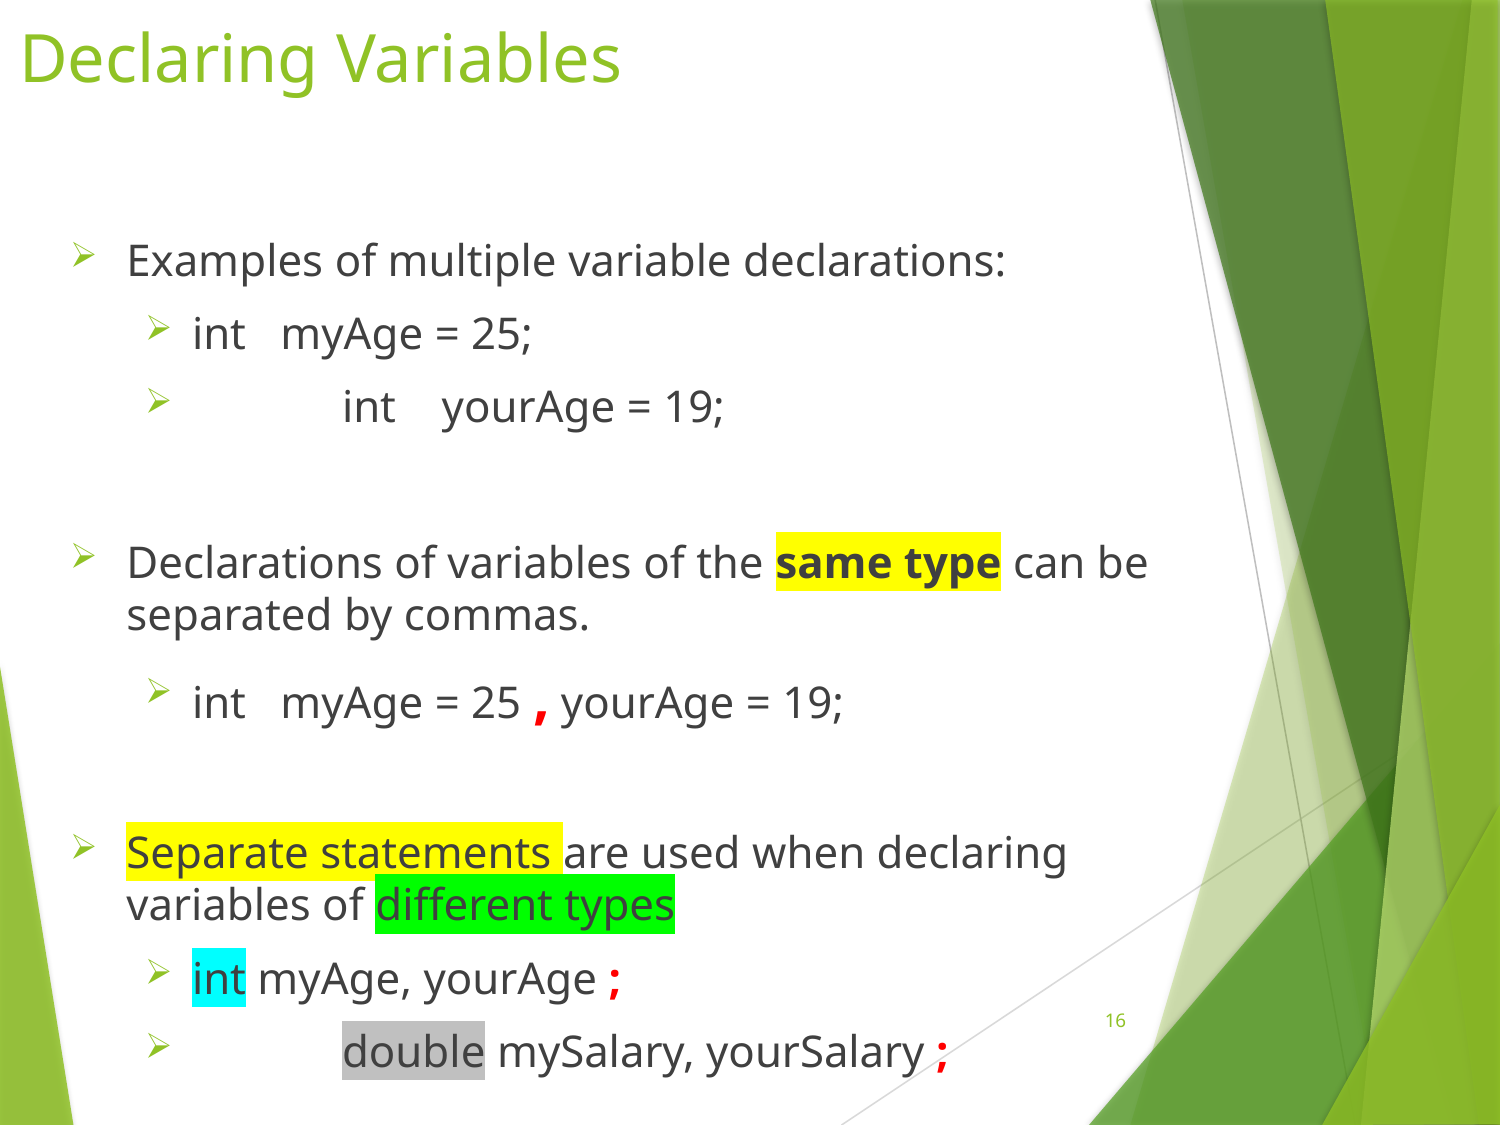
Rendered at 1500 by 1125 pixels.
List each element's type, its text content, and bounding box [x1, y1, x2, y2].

list Examples of multiple variable declarations: int myAge = 25; int yourAge = 19; Declarations of variables of the same type can be separated by commas. int myAge = 25 , yourAge = 19; Separate statements are used when declaring variables of different types int myAge, yourAge ; double mySalary, yourSalary ; [55, 224, 1188, 862]
slide_number 16 [1057, 991, 1142, 1051]
title Declaring Variables [4, 8, 1046, 225]
